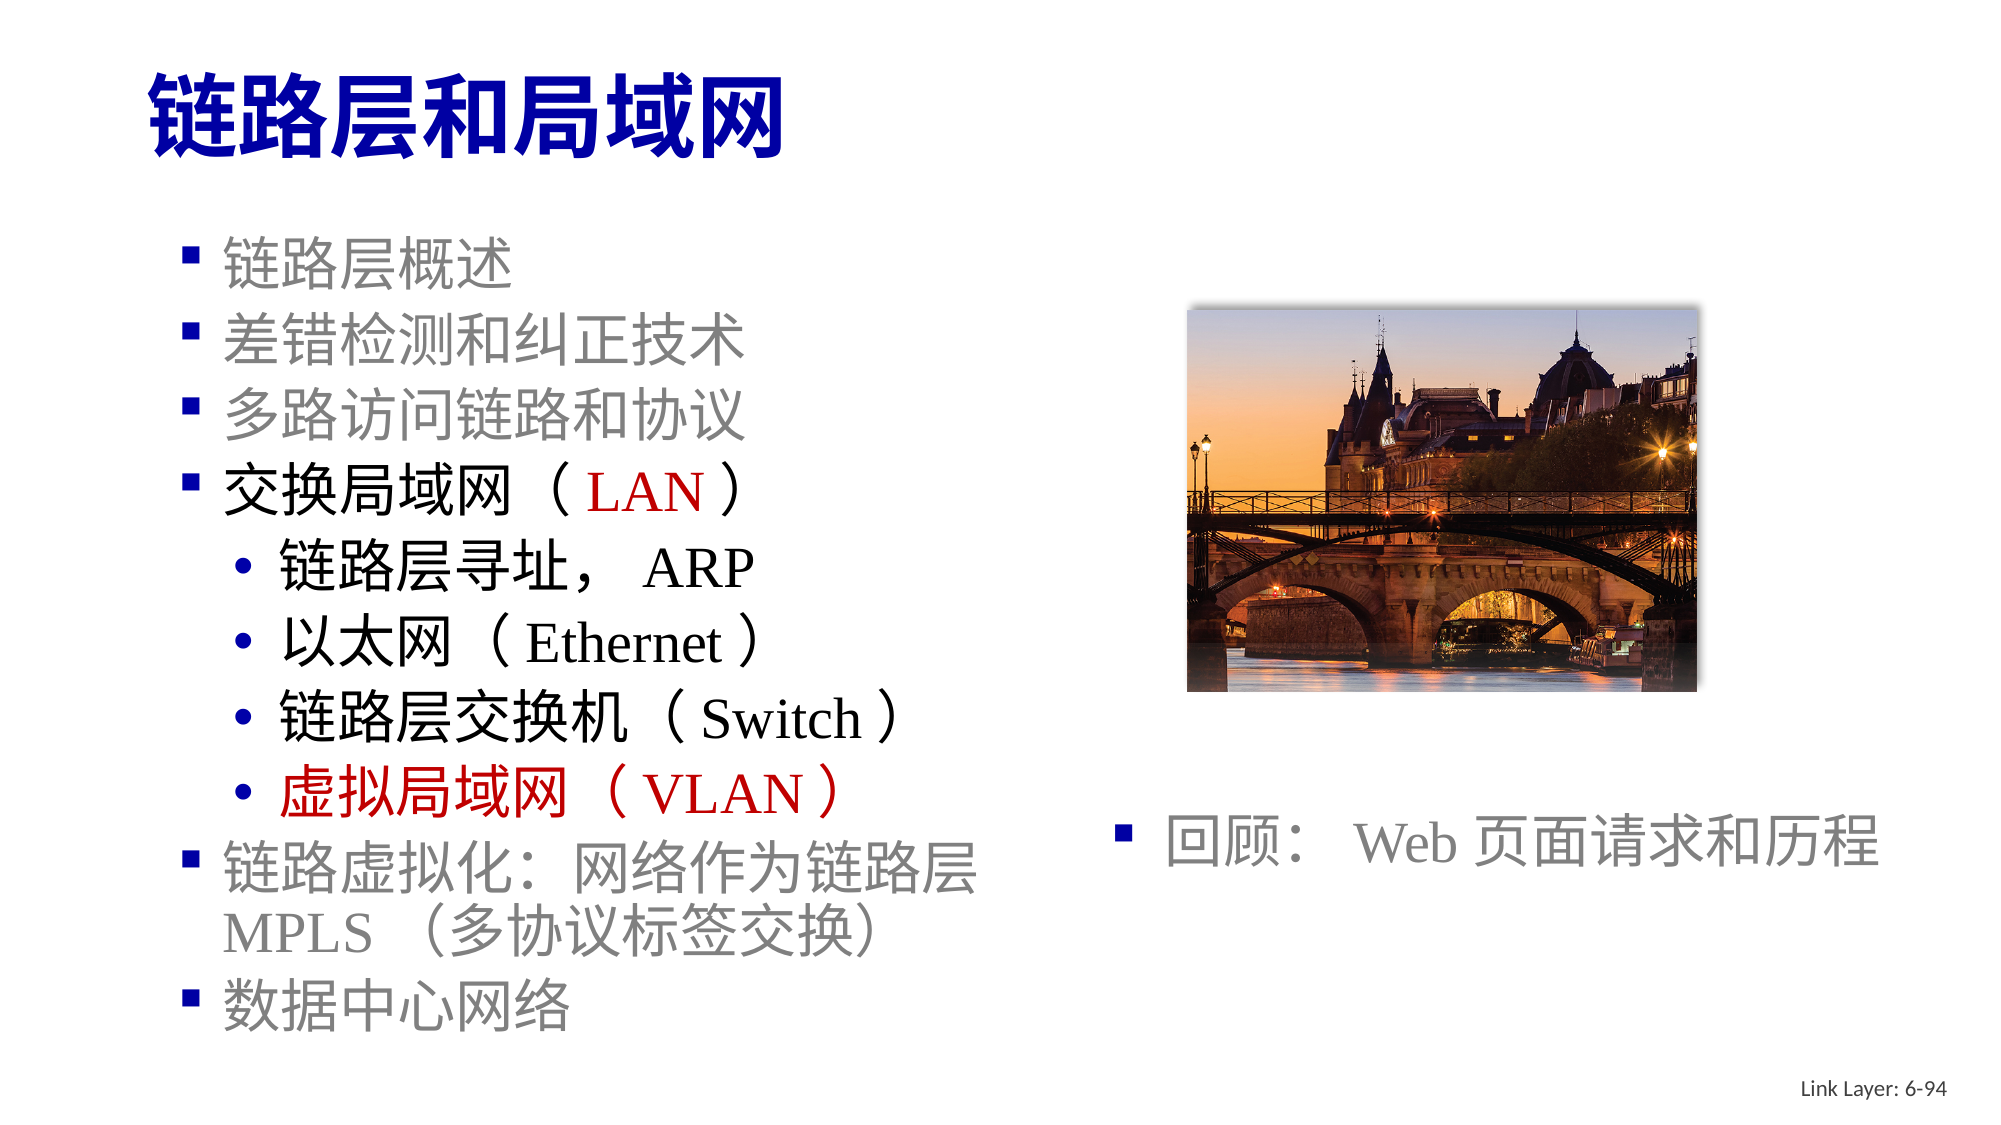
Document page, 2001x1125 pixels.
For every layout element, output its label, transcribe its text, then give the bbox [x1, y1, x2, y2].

title 链路层和局域网 [131, 47, 1856, 195]
picture [1187, 310, 1697, 692]
slide_number Link Layer: 6-94 [1512, 1056, 1963, 1117]
text_box 链路层概述 差错检测和纠正技术 多路访问链路和协议 交换局域网（LAN） 链路层寻址，ARP 以太网（Ethernet） 链路层交换机（Switch） 虚拟局域网（VLAN） 链路虚拟化：网络作为链路层 MPLS（多协议标签交换） 数据中心网络 [160, 227, 1075, 1055]
text_box 回顾：Web页面请求和历程 [1075, 804, 1907, 966]
